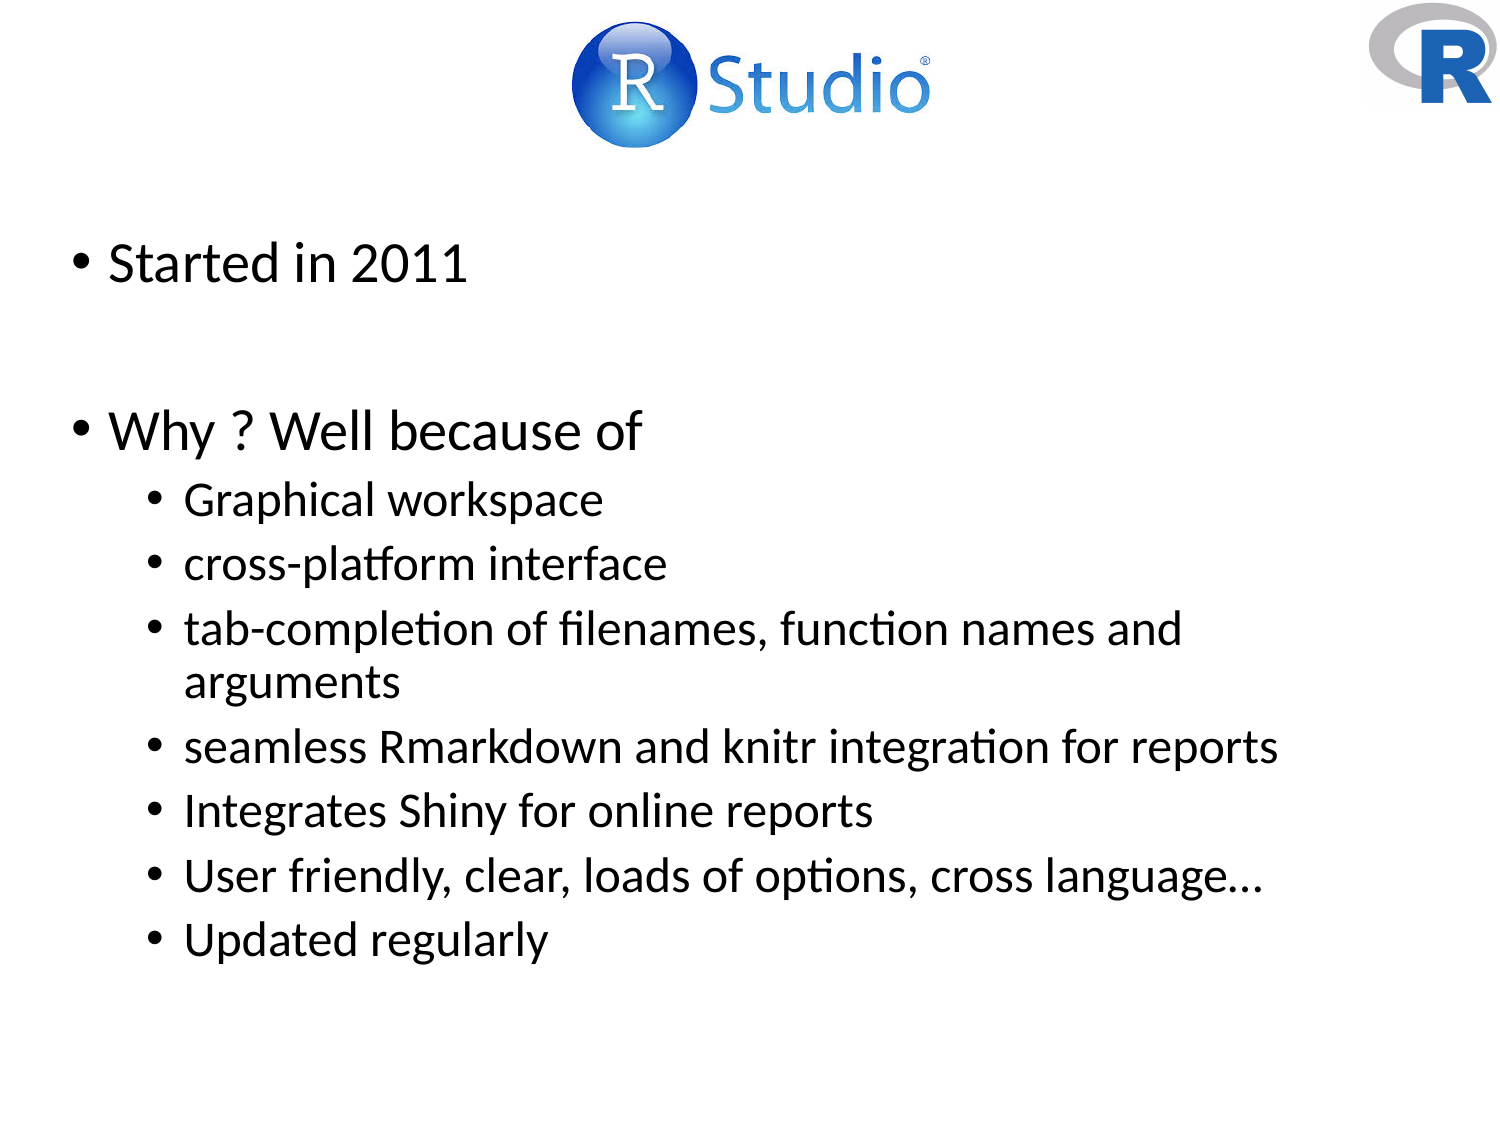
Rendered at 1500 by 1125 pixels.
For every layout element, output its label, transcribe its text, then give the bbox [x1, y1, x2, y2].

text_box [19, 0, 1039, 327]
picture [570, 21, 931, 148]
picture [1365, 0, 1500, 107]
list Started in 2011 Why ? Well because of Graphical workspace cross-platform interface tab-completion of filenames, function names and arguments seamless Rmarkdown and knitr integration for reports Integrates Shiny for online reports User friendly, clear, loads of options, cross language… Updated regularly [55, 224, 1350, 1049]
